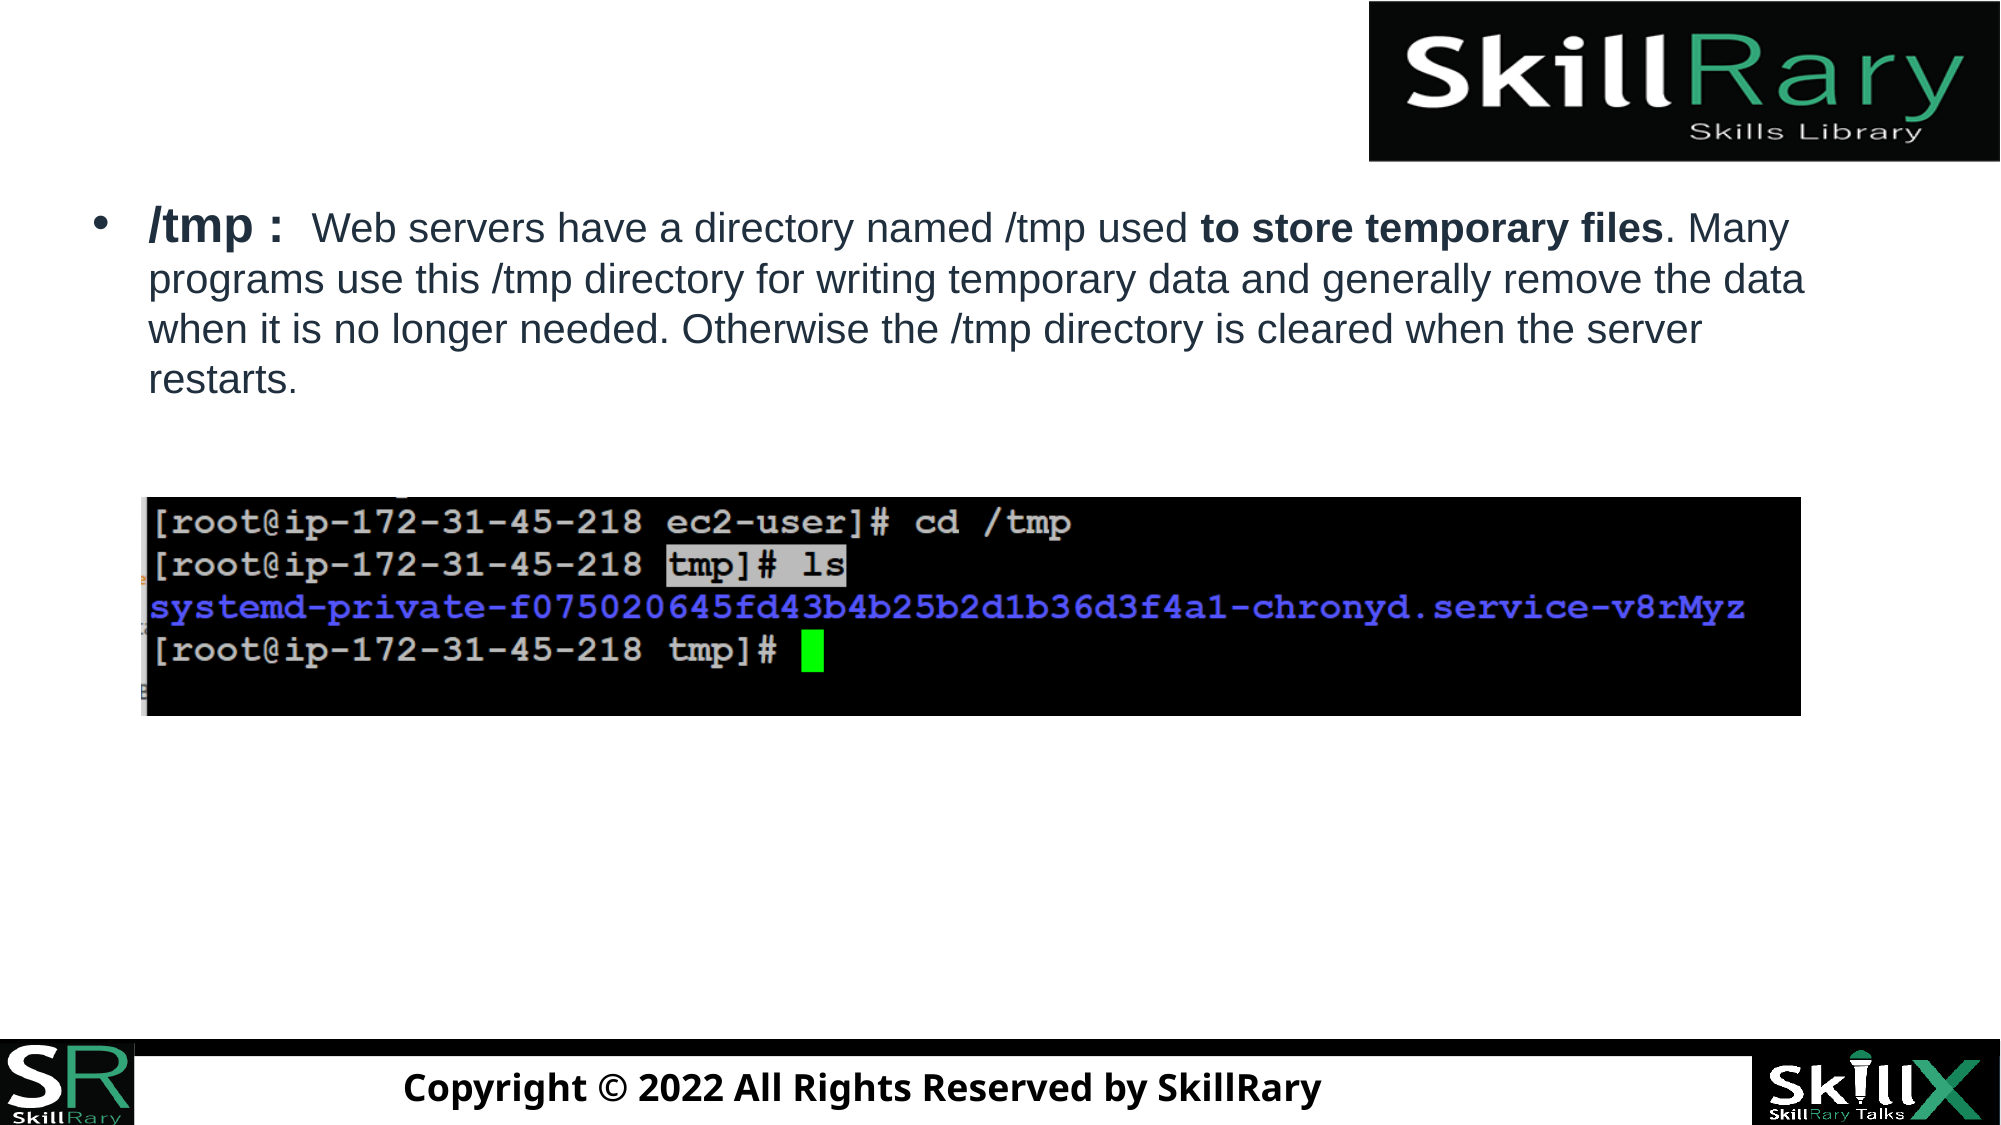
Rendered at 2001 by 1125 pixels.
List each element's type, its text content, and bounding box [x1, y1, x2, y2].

picture [141, 496, 1801, 716]
picture [0, 1034, 136, 1125]
picture [1369, 0, 2000, 245]
picture [1752, 1041, 1996, 1125]
text_box /tmp : Web servers have a directory named /tmp used to store temporary files. Many programs use this /tmp directory for writing temporary data and generally remove the data when it is no longer needed. Otherwise the /tmp directory is cleared when the server restarts. [77, 184, 1866, 410]
